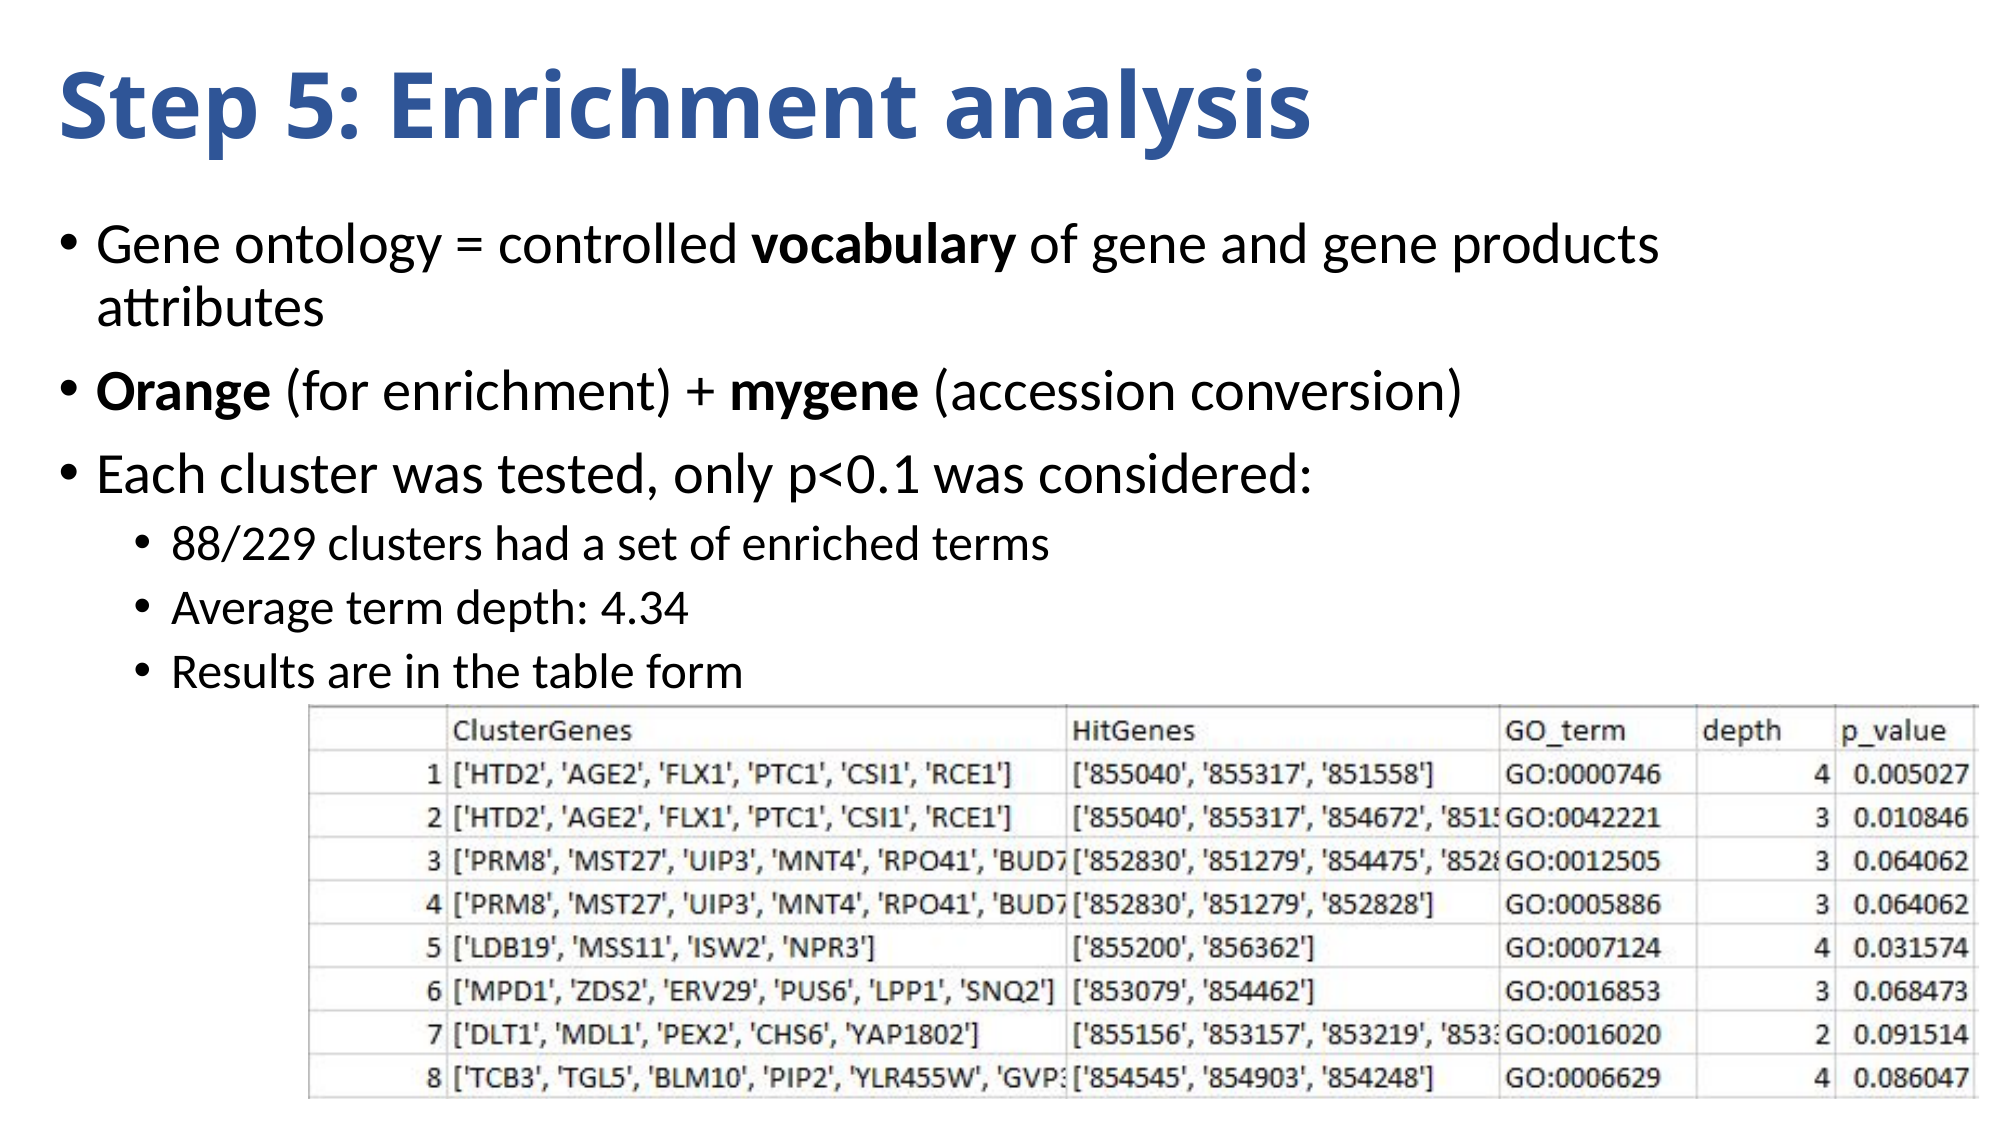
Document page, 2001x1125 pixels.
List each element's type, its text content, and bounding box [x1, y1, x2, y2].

picture [308, 704, 1980, 1099]
text_box Step 5: Enrichment analysis [43, 0, 1769, 218]
list Gene ontology = controlled vocabulary of gene and gene products attributes Orange (for enrichment) + mygene (accession conversion) Each cluster was tested, only p<0.1 was considered: 88/229 clusters had a set of enriched terms Average term depth: 4.34 Results are in the table form [43, 218, 1769, 920]
